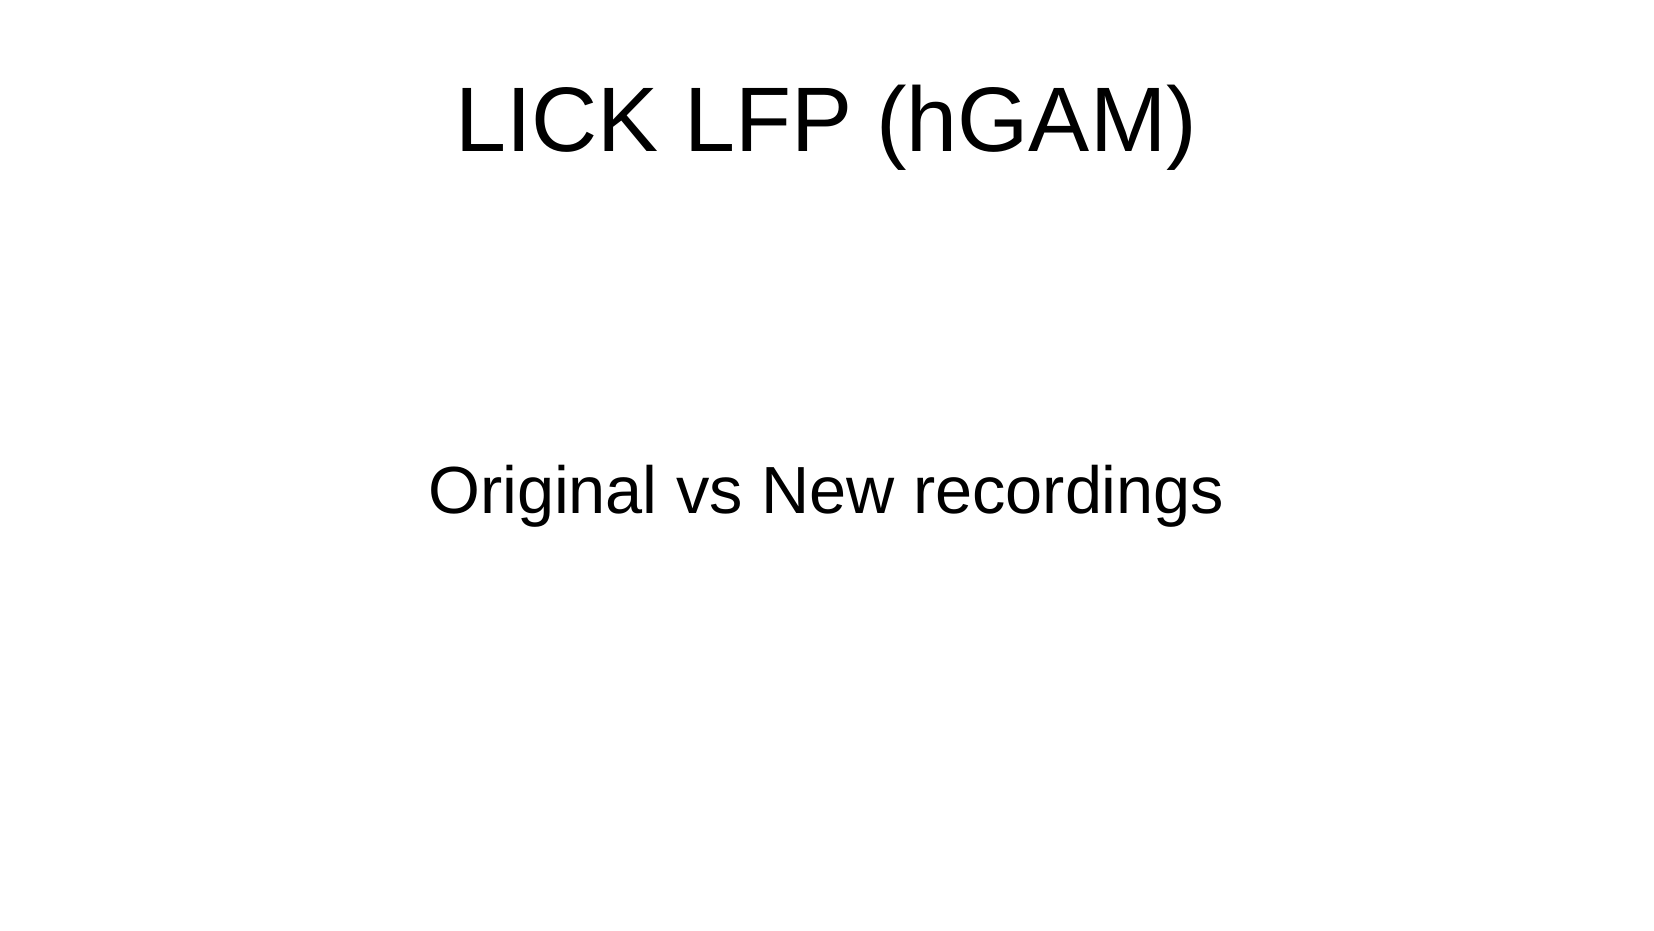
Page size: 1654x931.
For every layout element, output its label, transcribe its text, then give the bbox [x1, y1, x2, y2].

text_box Original vs New recordings [82, 217, 1571, 757]
text_box LICK LFP (hGAM) [82, 37, 1571, 193]
